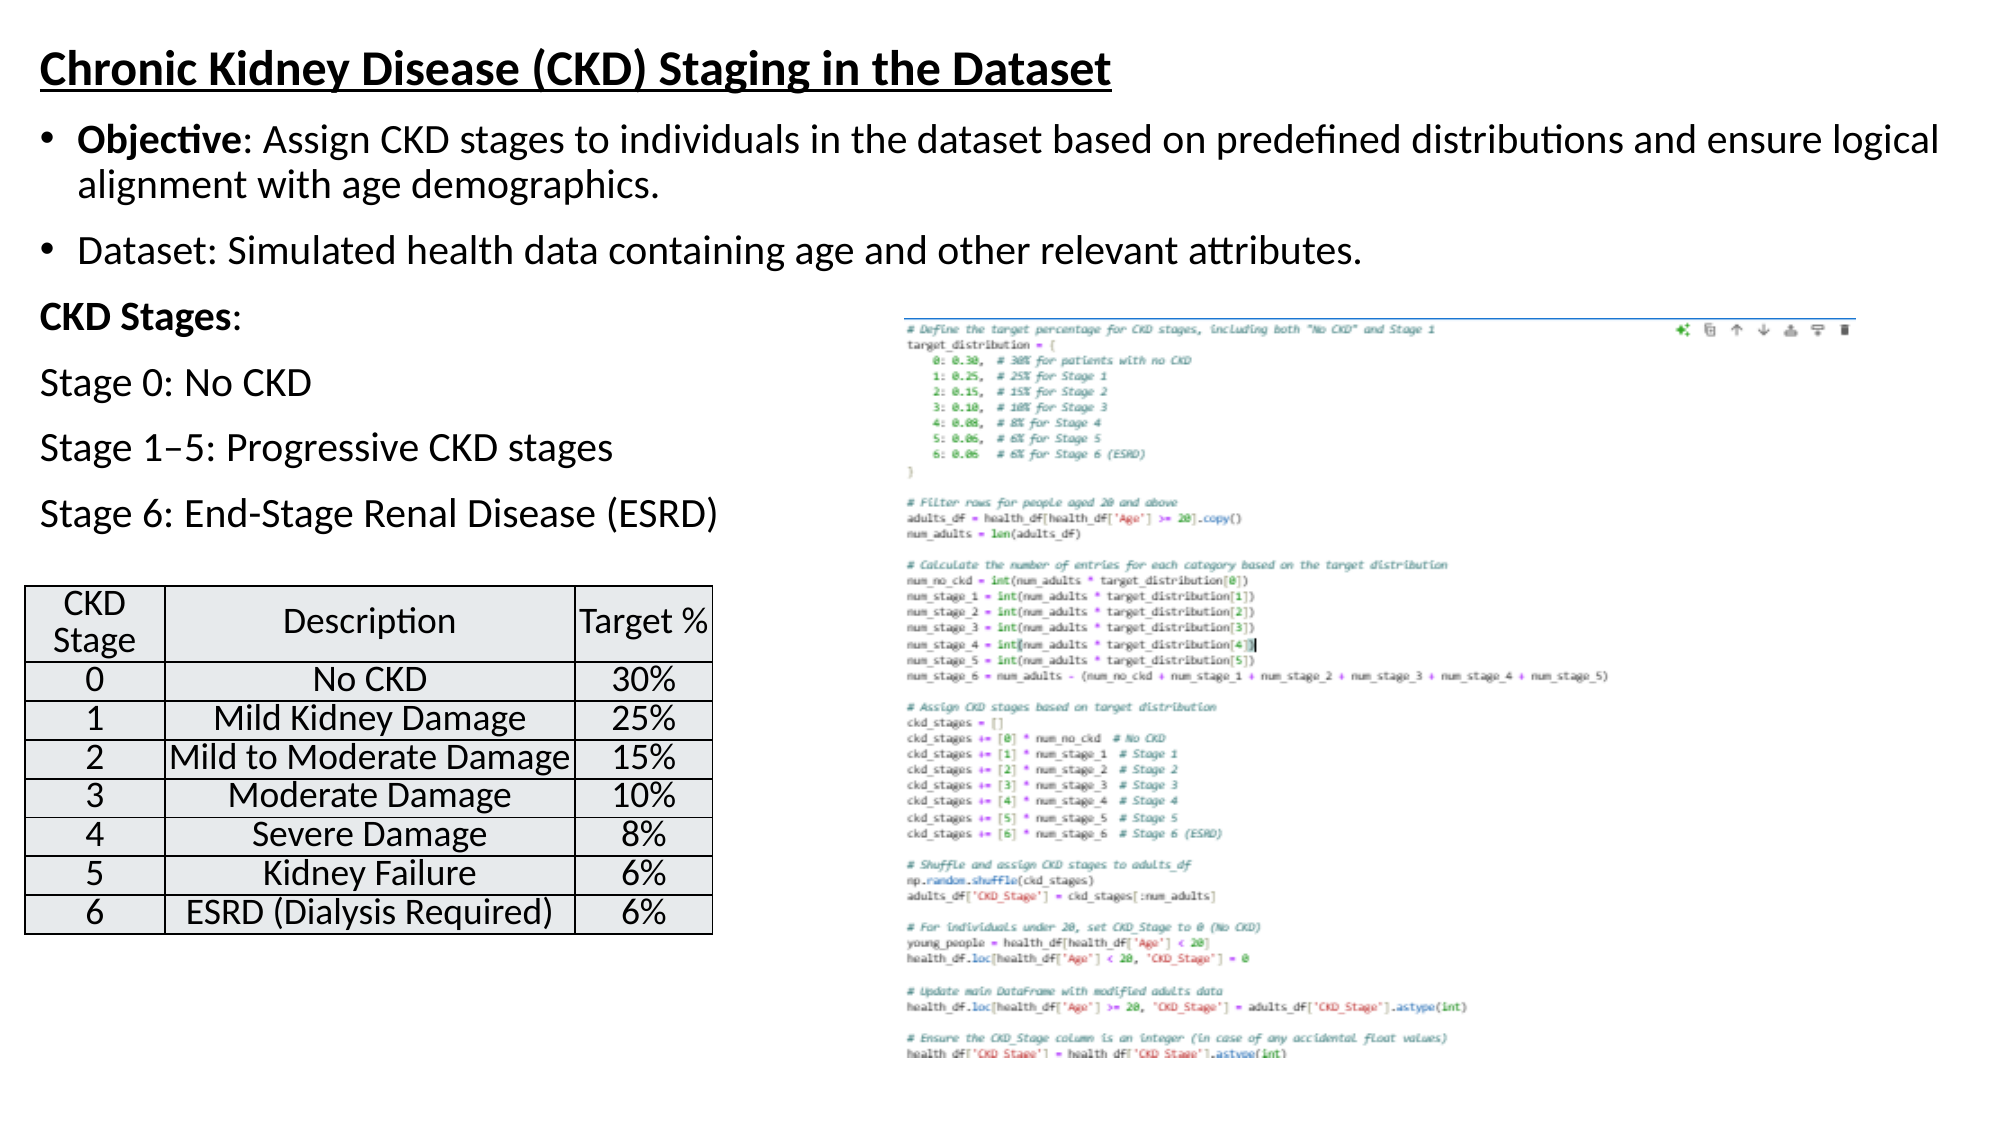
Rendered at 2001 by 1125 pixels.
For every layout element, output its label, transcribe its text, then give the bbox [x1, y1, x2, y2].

table_cell 5 [26, 857, 164, 894]
table_cell 15% [576, 741, 712, 778]
table_header Description [166, 587, 574, 661]
table_cell 10% [576, 780, 712, 817]
table_cell 25% [576, 702, 712, 739]
table_header CKD Stage [26, 587, 164, 661]
table_cell 6% [576, 896, 712, 933]
table_cell 6 [26, 896, 164, 933]
table_cell Severe Damage [166, 818, 574, 855]
table_cell 2 [26, 741, 164, 778]
table_cell ESRD (Dialysis Required) [166, 896, 574, 933]
table_cell 8% [576, 818, 712, 855]
list Chronic Kidney Disease (CKD) Staging in the Dataset Objective: Assign CKD stages to individuals in the dataset based on predefined distributions and ensure logical alignment with age demographics. Dataset: Simulated health data containing age and other relevant attributes. CKD Stages: Stage 0: No CKD Stage 1–5: Progressive CKD stages Stage 6: End-Stage Renal Disease (ESRD) [24, 35, 1979, 1106]
table_cell 1 [26, 702, 164, 739]
table_cell No CKD [166, 663, 574, 700]
table_cell 0 [26, 663, 164, 700]
table_cell 3 [26, 780, 164, 817]
table_cell Kidney Failure [166, 857, 574, 894]
table_cell 6% [576, 857, 712, 894]
picture [903, 318, 1856, 1058]
table_header Target % [576, 587, 712, 661]
table_cell Moderate Damage [166, 780, 574, 817]
table_cell Mild Kidney Damage [166, 702, 574, 739]
table_cell 4 [26, 818, 164, 855]
table_cell 30% [576, 663, 712, 700]
table_cell Mild to Moderate Damage [166, 741, 574, 778]
